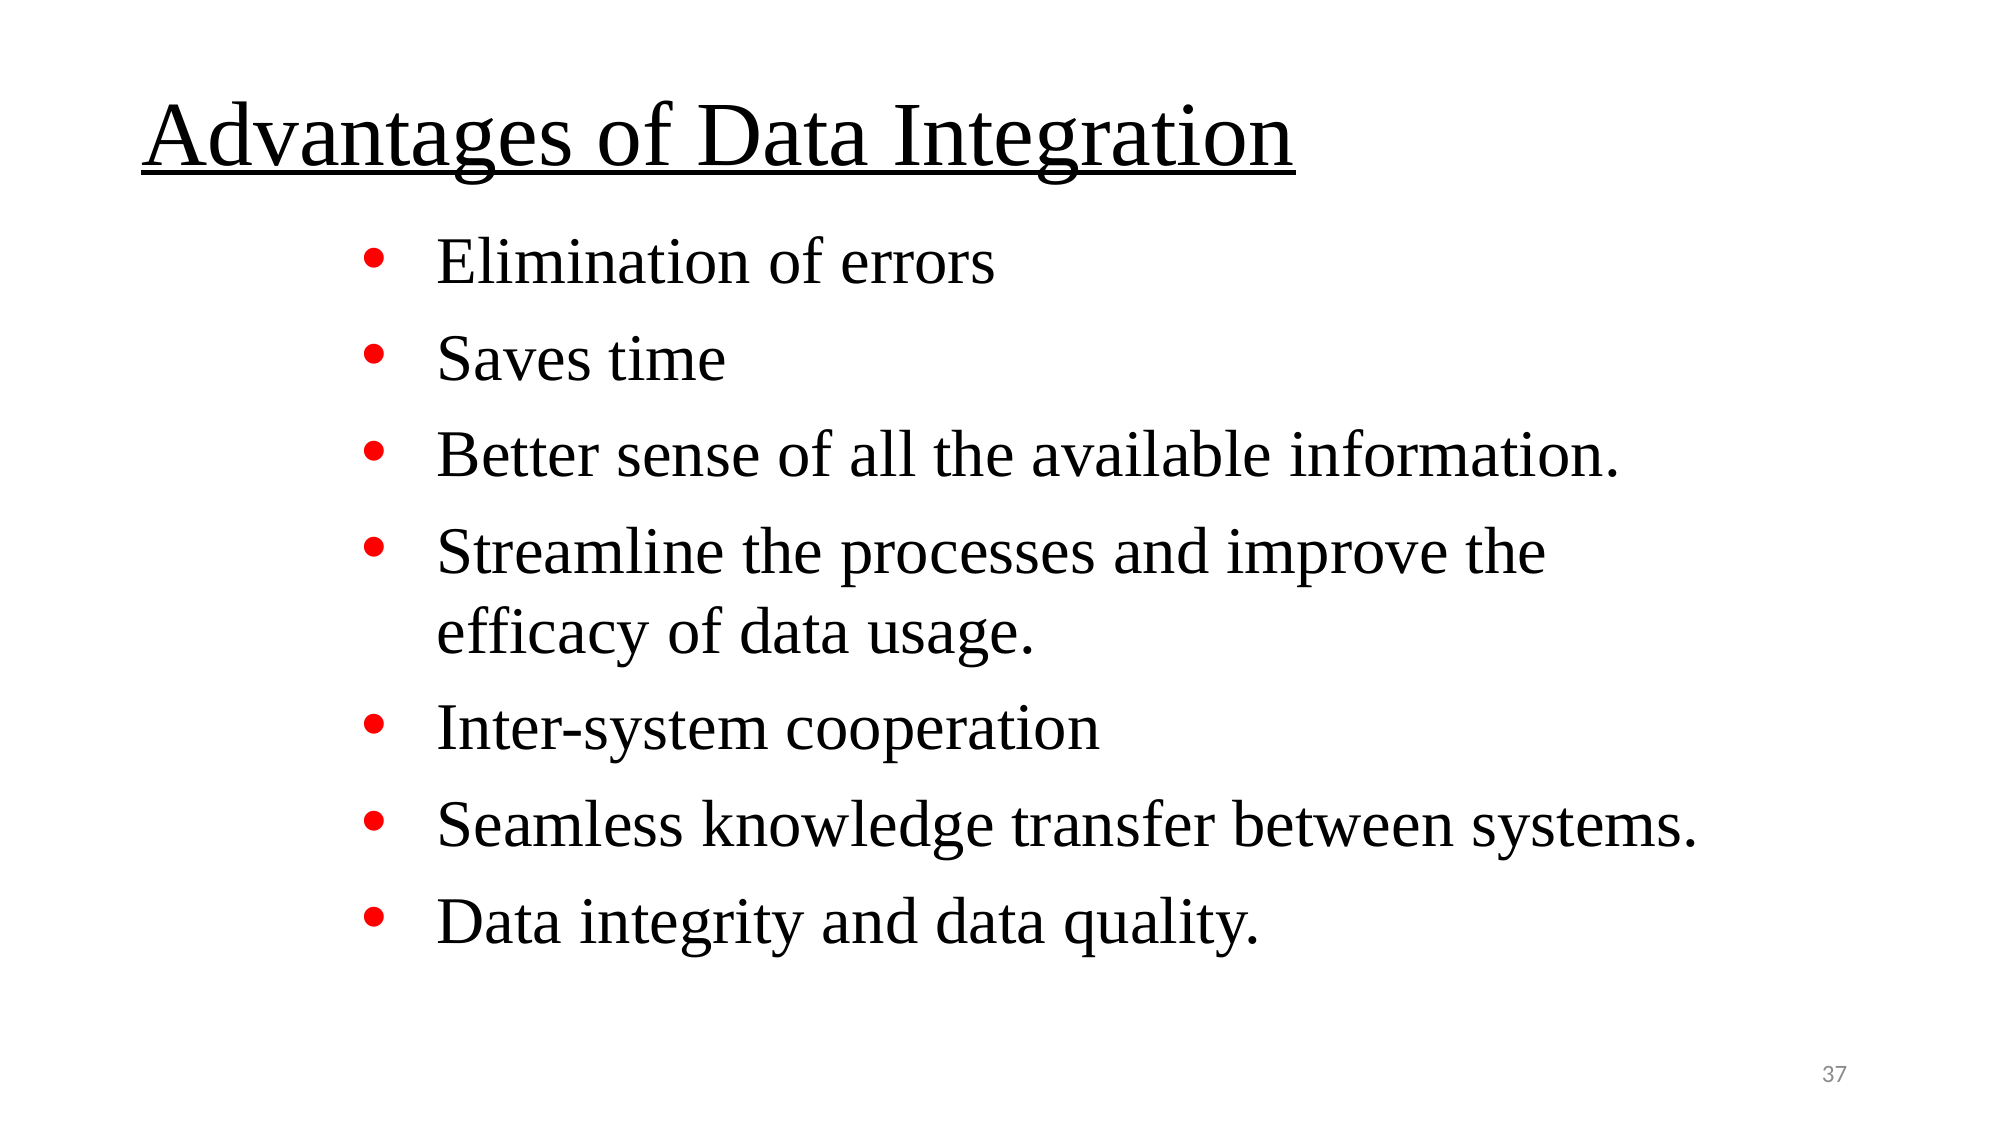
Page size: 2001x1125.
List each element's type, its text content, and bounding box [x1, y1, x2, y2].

slide_number 37 [1412, 1042, 1863, 1103]
text_box Elimination of errors Saves time Better sense of all the available information. Streamline the processes and improve the efficacy of data usage. Inter-system cooperation Seamless knowledge transfer between systems. Data integrity and data quality. [318, 209, 1761, 964]
title Advantages of Data Integration [126, 26, 1852, 245]
